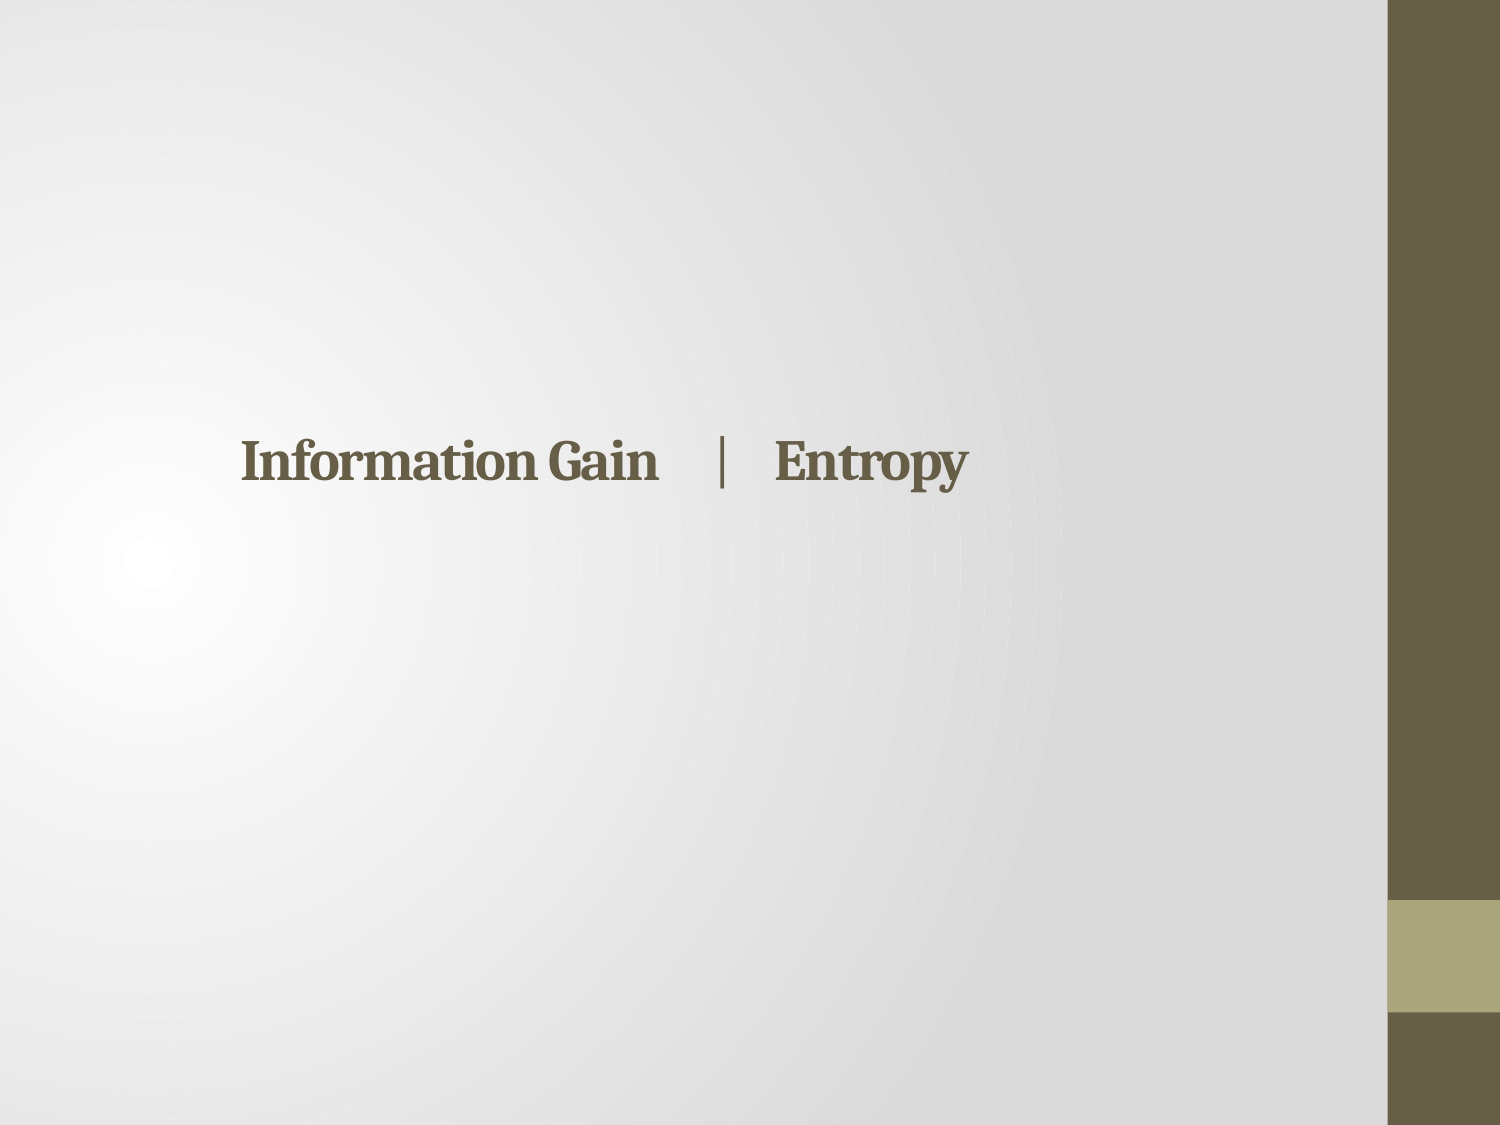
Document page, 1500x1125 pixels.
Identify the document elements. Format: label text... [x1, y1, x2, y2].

title Information Gain | Entropy [75, 45, 1325, 262]
list [75, 262, 1325, 1050]
